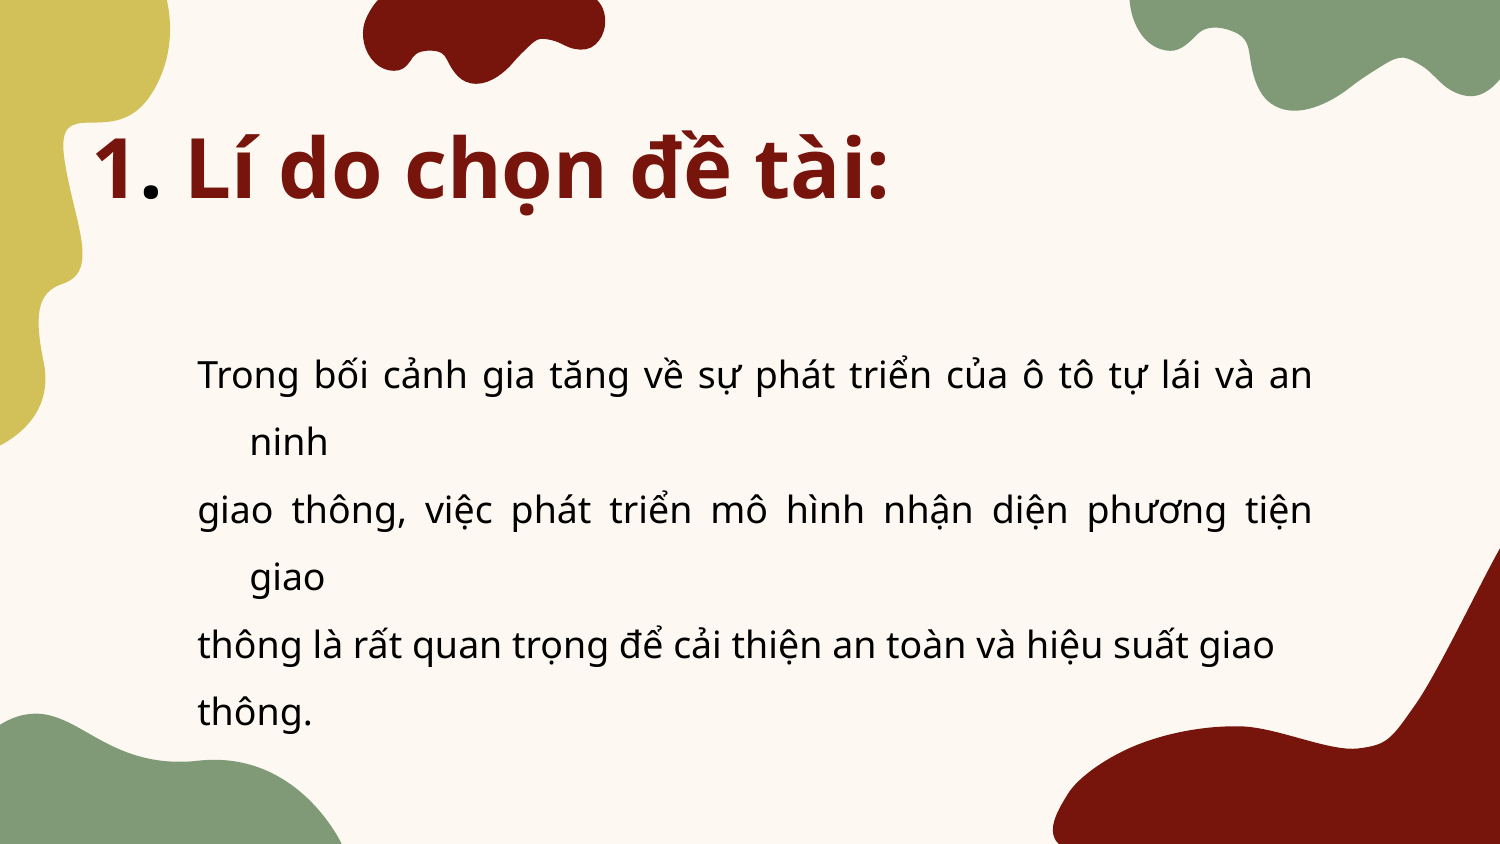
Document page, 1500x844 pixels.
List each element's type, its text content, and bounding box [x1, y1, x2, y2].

title 1. Lí do chọn đề tài: [0, 77, 1030, 231]
subtitle Trong bối cảnh gia tăng về sự phát triển của ô tô tự lái và an ninh giao thông, việc phát triển mô hình nhận diện phương tiện giao thông là rất quan trọng để cải thiện an toàn và hiệu suất giao thông. [159, 313, 1330, 578]
